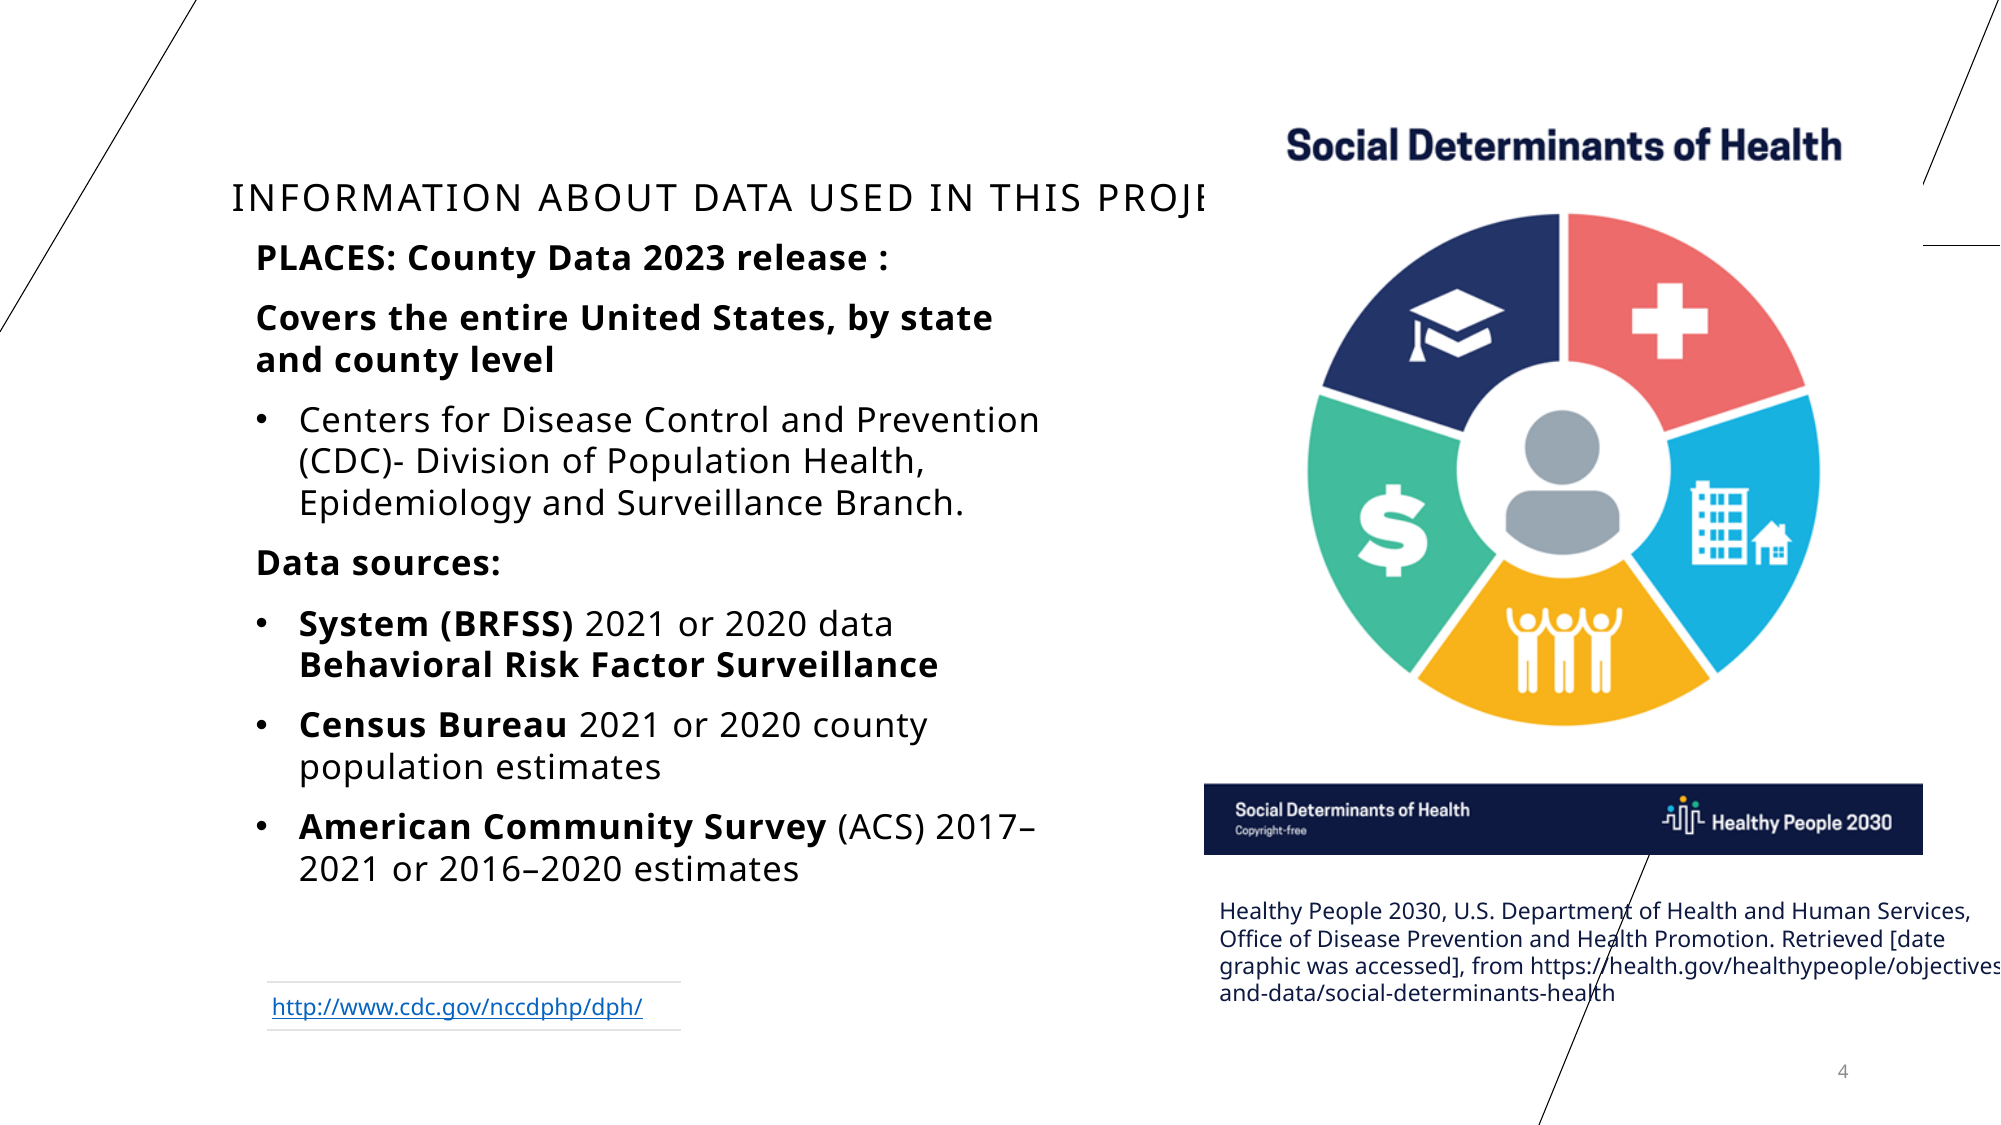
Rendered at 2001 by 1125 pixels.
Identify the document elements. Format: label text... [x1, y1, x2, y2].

text_box Healthy People 2030, U.S. Department of Health and Human Services, Office of Disease Prevention and Health Promotion. Retrieved [date graphic was accessed], from https://health.gov/healthypeople/objectives-and-data/social-determinants-health [1204, 889, 2000, 1014]
list PLACES: County Data 2023 release : Covers the entire United States, by state and county level Centers for Disease Control and Prevention (CDC)- Division of Population Health, Epidemiology and Surveillance Branch. Data sources: System (BRFSS) 2021 or 2020 data Behavioral Risk Factor Surveillance Census Bureau 2021 or 2020 county population estimates American Community Survey (ACS) 2017–2021 or 2016–2020 estimates [240, 228, 1077, 897]
table_header http://www.cdc.gov/nccdphp/dph/ [267, 983, 681, 1029]
title Information about Data used in this project [216, 43, 1413, 272]
picture [1204, 65, 1923, 855]
slide_number 4 [1701, 1042, 1864, 1103]
